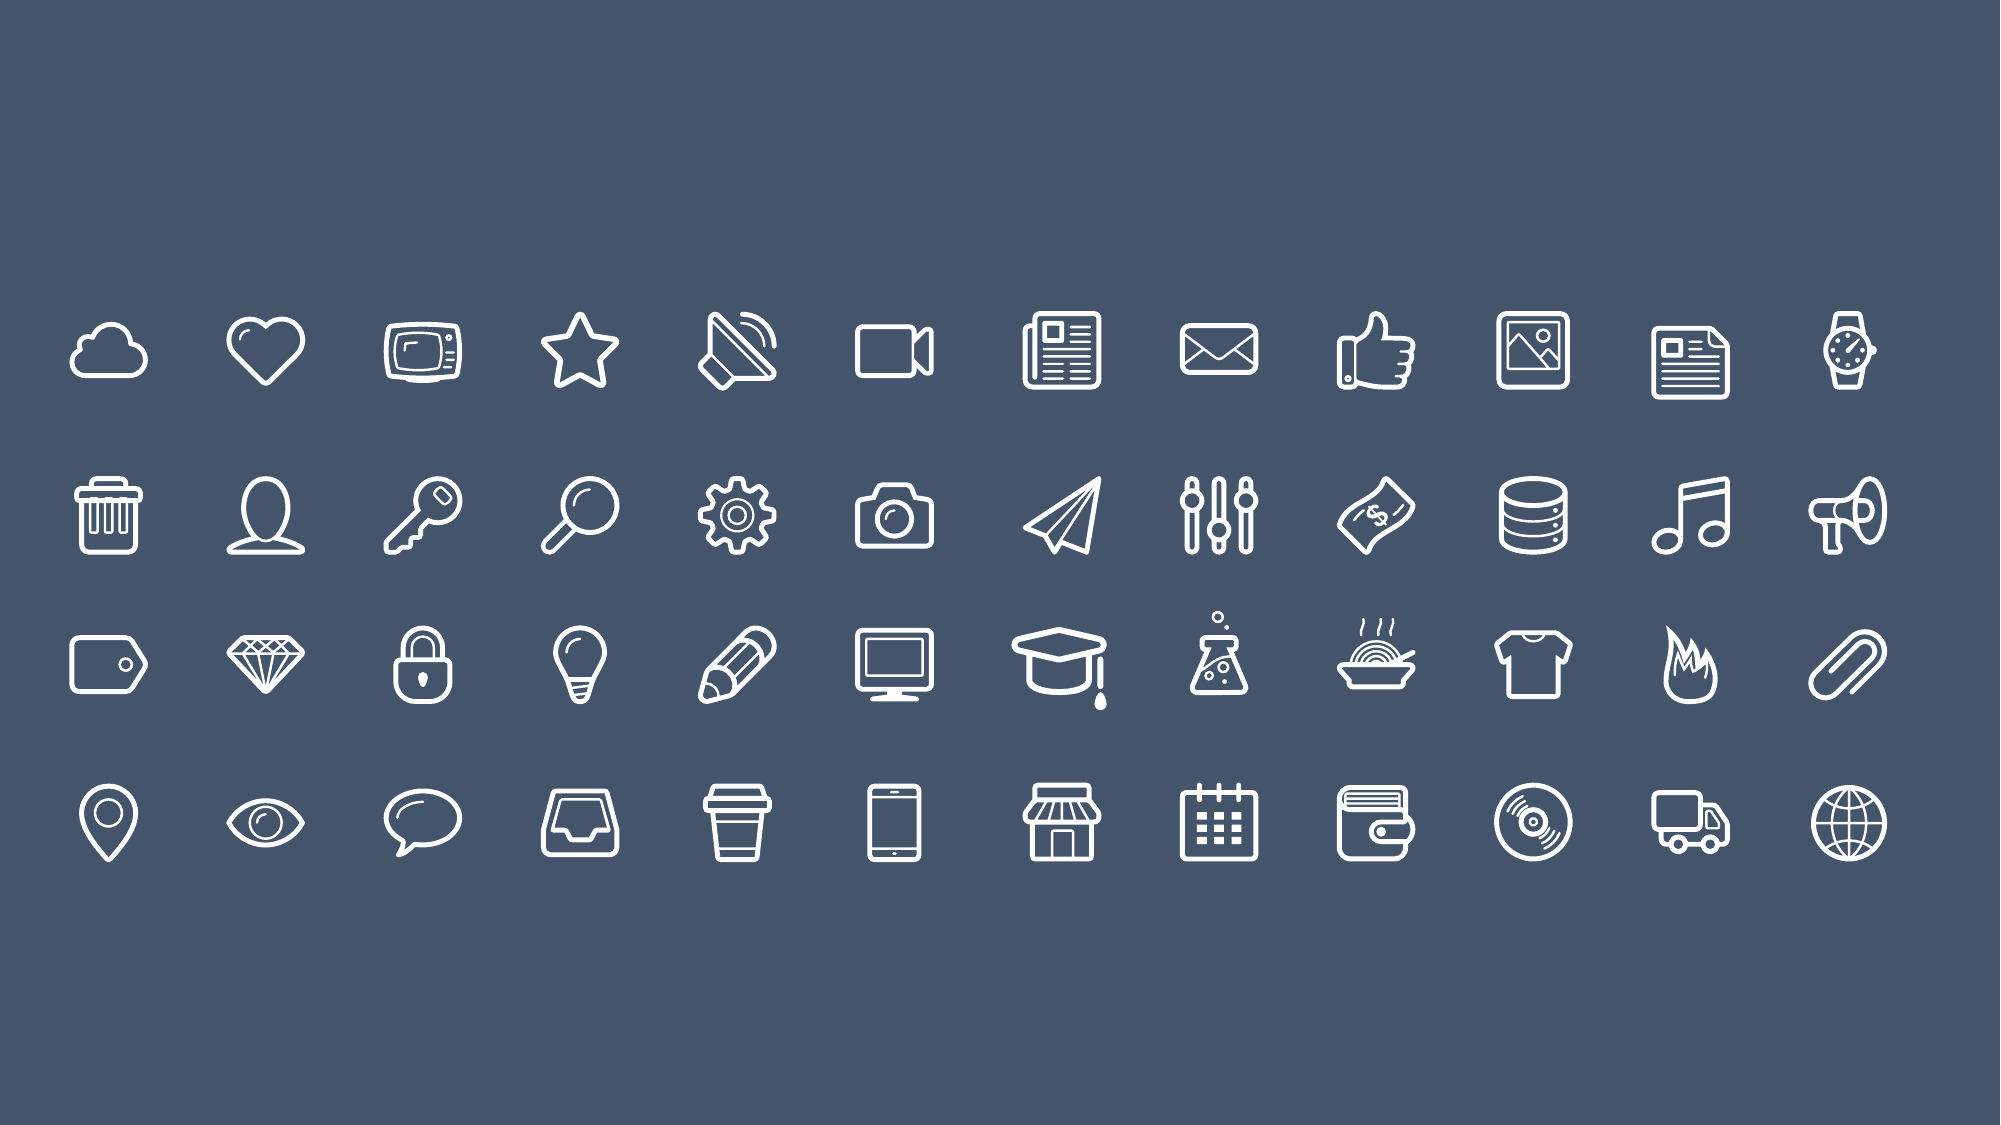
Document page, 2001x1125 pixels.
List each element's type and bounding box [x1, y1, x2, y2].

text_box [1811, 785, 1888, 862]
text_box [703, 783, 772, 863]
text_box [1823, 311, 1878, 390]
text_box [79, 783, 139, 863]
text_box [442, 365, 453, 369]
text_box [541, 311, 620, 389]
text_box [1352, 509, 1365, 522]
text_box [1336, 476, 1416, 555]
text_box [403, 341, 419, 352]
text_box [383, 321, 463, 383]
text_box [393, 331, 443, 372]
text_box [1022, 311, 1102, 390]
text_box [855, 482, 934, 549]
text_box [1673, 650, 1709, 679]
text_box [1845, 332, 1851, 339]
text_box [1496, 311, 1570, 390]
text_box [867, 783, 922, 863]
text_box [445, 358, 455, 362]
text_box [1376, 617, 1383, 637]
text_box [93, 798, 124, 828]
text_box [1498, 476, 1568, 555]
text_box [74, 476, 143, 555]
text_box [697, 311, 777, 391]
text_box [88, 497, 99, 534]
text_box [1022, 476, 1102, 555]
text_box [1389, 617, 1395, 637]
text_box [69, 321, 148, 379]
text_box [1179, 625, 1259, 705]
text_box [1845, 338, 1860, 354]
text_box [1359, 617, 1365, 637]
text_box [1494, 782, 1573, 862]
text_box [226, 798, 305, 848]
text_box [553, 625, 608, 705]
text_box [1808, 629, 1888, 701]
text_box [540, 476, 620, 555]
text_box [383, 788, 463, 858]
text_box [855, 324, 934, 379]
text_box [1336, 785, 1416, 862]
text_box [383, 476, 463, 555]
text_box [1011, 627, 1107, 711]
text_box [1022, 782, 1102, 862]
text_box [1336, 640, 1416, 690]
text_box [226, 635, 306, 695]
text_box [69, 635, 148, 695]
text_box [550, 798, 611, 843]
text_box [1366, 504, 1388, 527]
text_box [1392, 503, 1405, 516]
text_box [118, 497, 129, 534]
text_box [255, 813, 267, 824]
text_box [697, 625, 777, 704]
text_box [103, 497, 114, 534]
text_box [1179, 323, 1259, 375]
text_box [445, 334, 453, 342]
text_box [393, 625, 453, 704]
text_box [1663, 625, 1718, 705]
text_box [248, 805, 283, 840]
text_box [1535, 328, 1551, 343]
text_box [1179, 476, 1259, 555]
text_box [1651, 325, 1730, 400]
text_box [739, 311, 777, 349]
text_box [739, 321, 766, 348]
text_box [540, 788, 620, 858]
text_box [1494, 630, 1573, 700]
text_box [396, 800, 425, 820]
text_box [226, 316, 306, 386]
text_box [1651, 790, 1730, 855]
text_box [855, 627, 934, 702]
text_box [226, 476, 306, 555]
text_box [1651, 476, 1730, 555]
text_box [1179, 782, 1259, 862]
text_box [1808, 476, 1888, 555]
text_box [1336, 311, 1416, 390]
text_box [697, 476, 777, 555]
text_box [1506, 320, 1561, 371]
